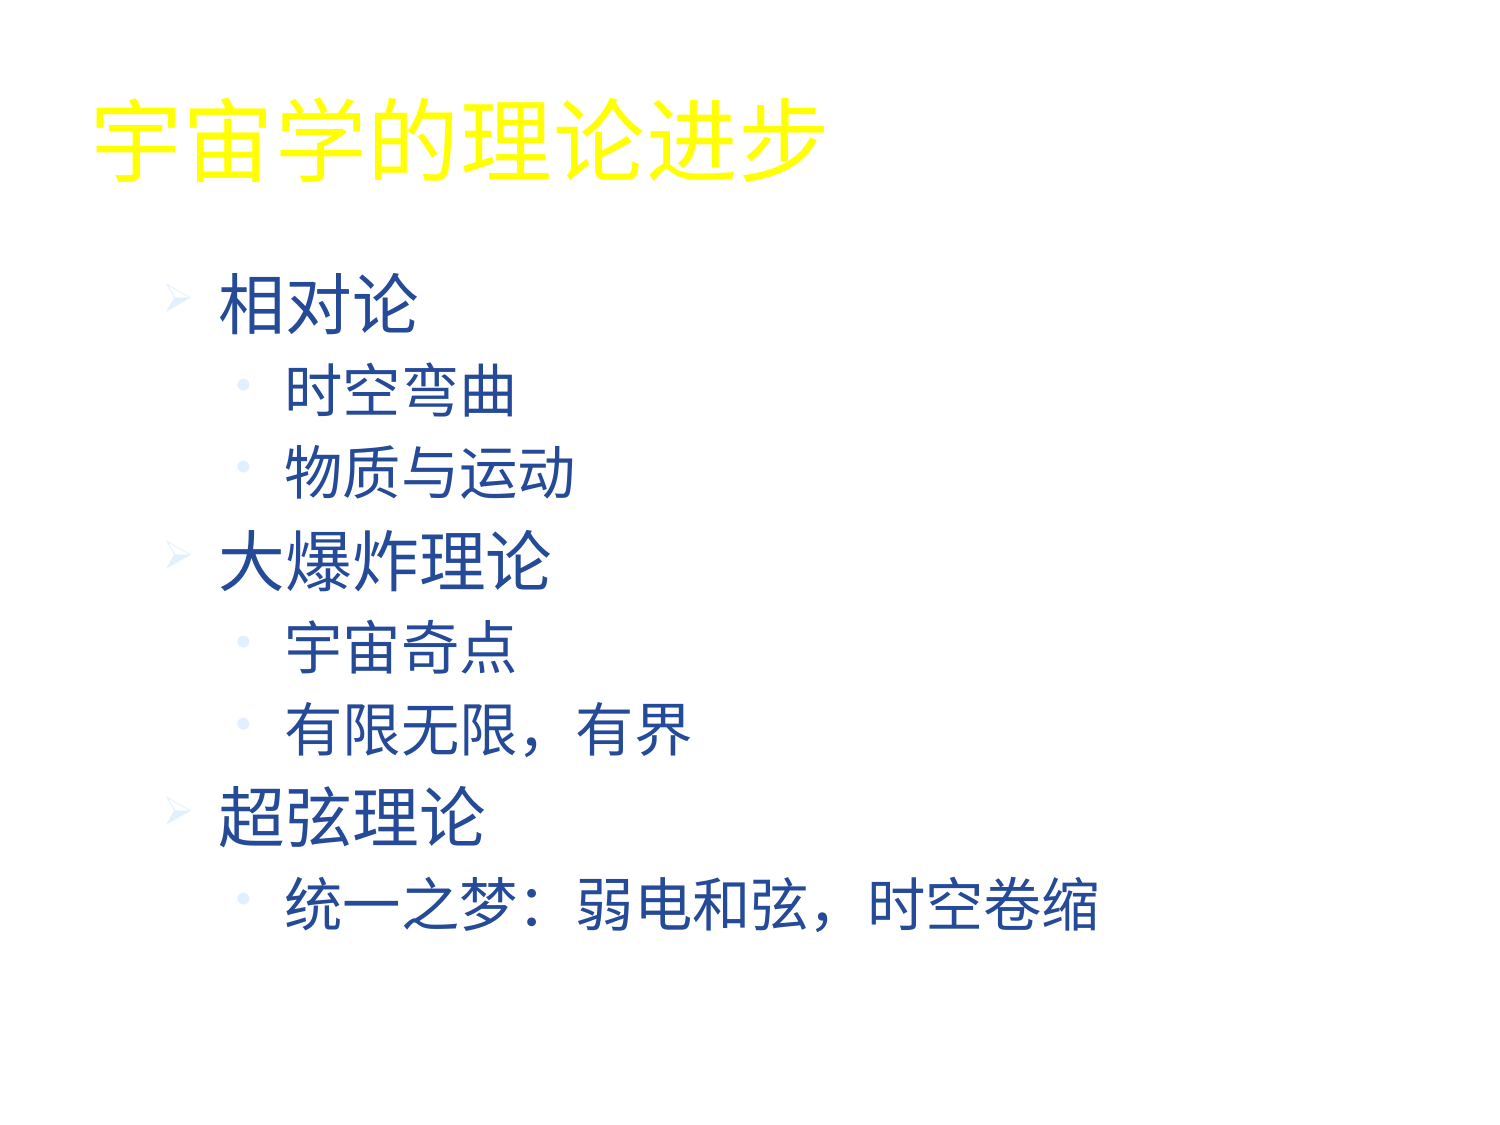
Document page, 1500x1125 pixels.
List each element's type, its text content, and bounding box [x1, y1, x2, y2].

list 相对论 时空弯曲 物质与运动 大爆炸理论 宇宙奇点 有限无限，有界 超弦理论 统一之梦：弱电和弦，时空卷缩 [147, 255, 1413, 975]
title 宇宙学的理论进步 [75, 45, 1351, 233]
